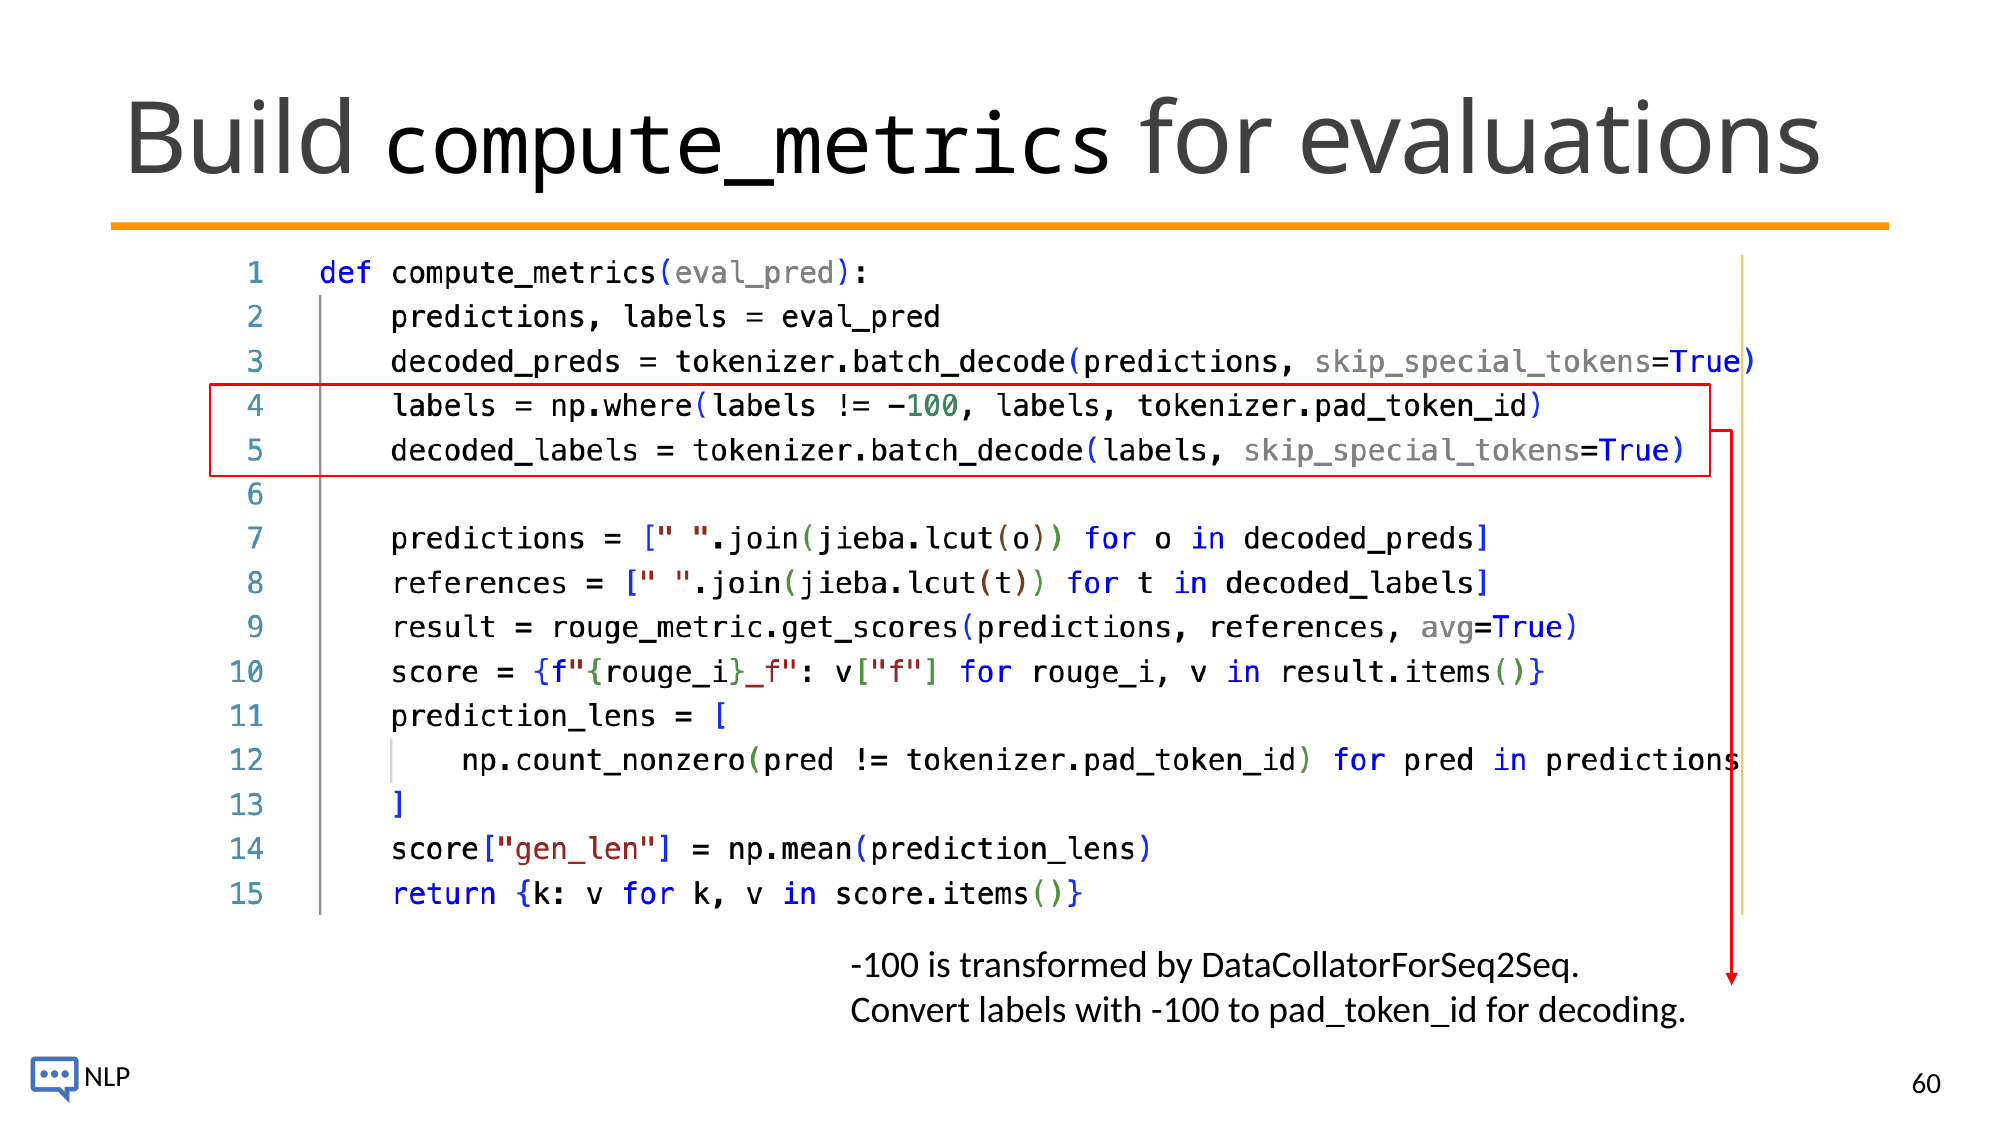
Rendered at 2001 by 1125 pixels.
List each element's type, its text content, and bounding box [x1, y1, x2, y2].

text_box [209, 383, 227, 477]
slide_number 60 [1740, 1052, 1957, 1113]
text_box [1709, 429, 1733, 987]
picture [230, 255, 1768, 915]
picture [23, 1047, 86, 1110]
title Build compute_metrics for evaluations [107, 58, 1899, 228]
text_box -100 is transformed by DataCollatorForSeq2Seq. Convert labels with -100 to pad_token_id for decoding. [835, 932, 1732, 1038]
